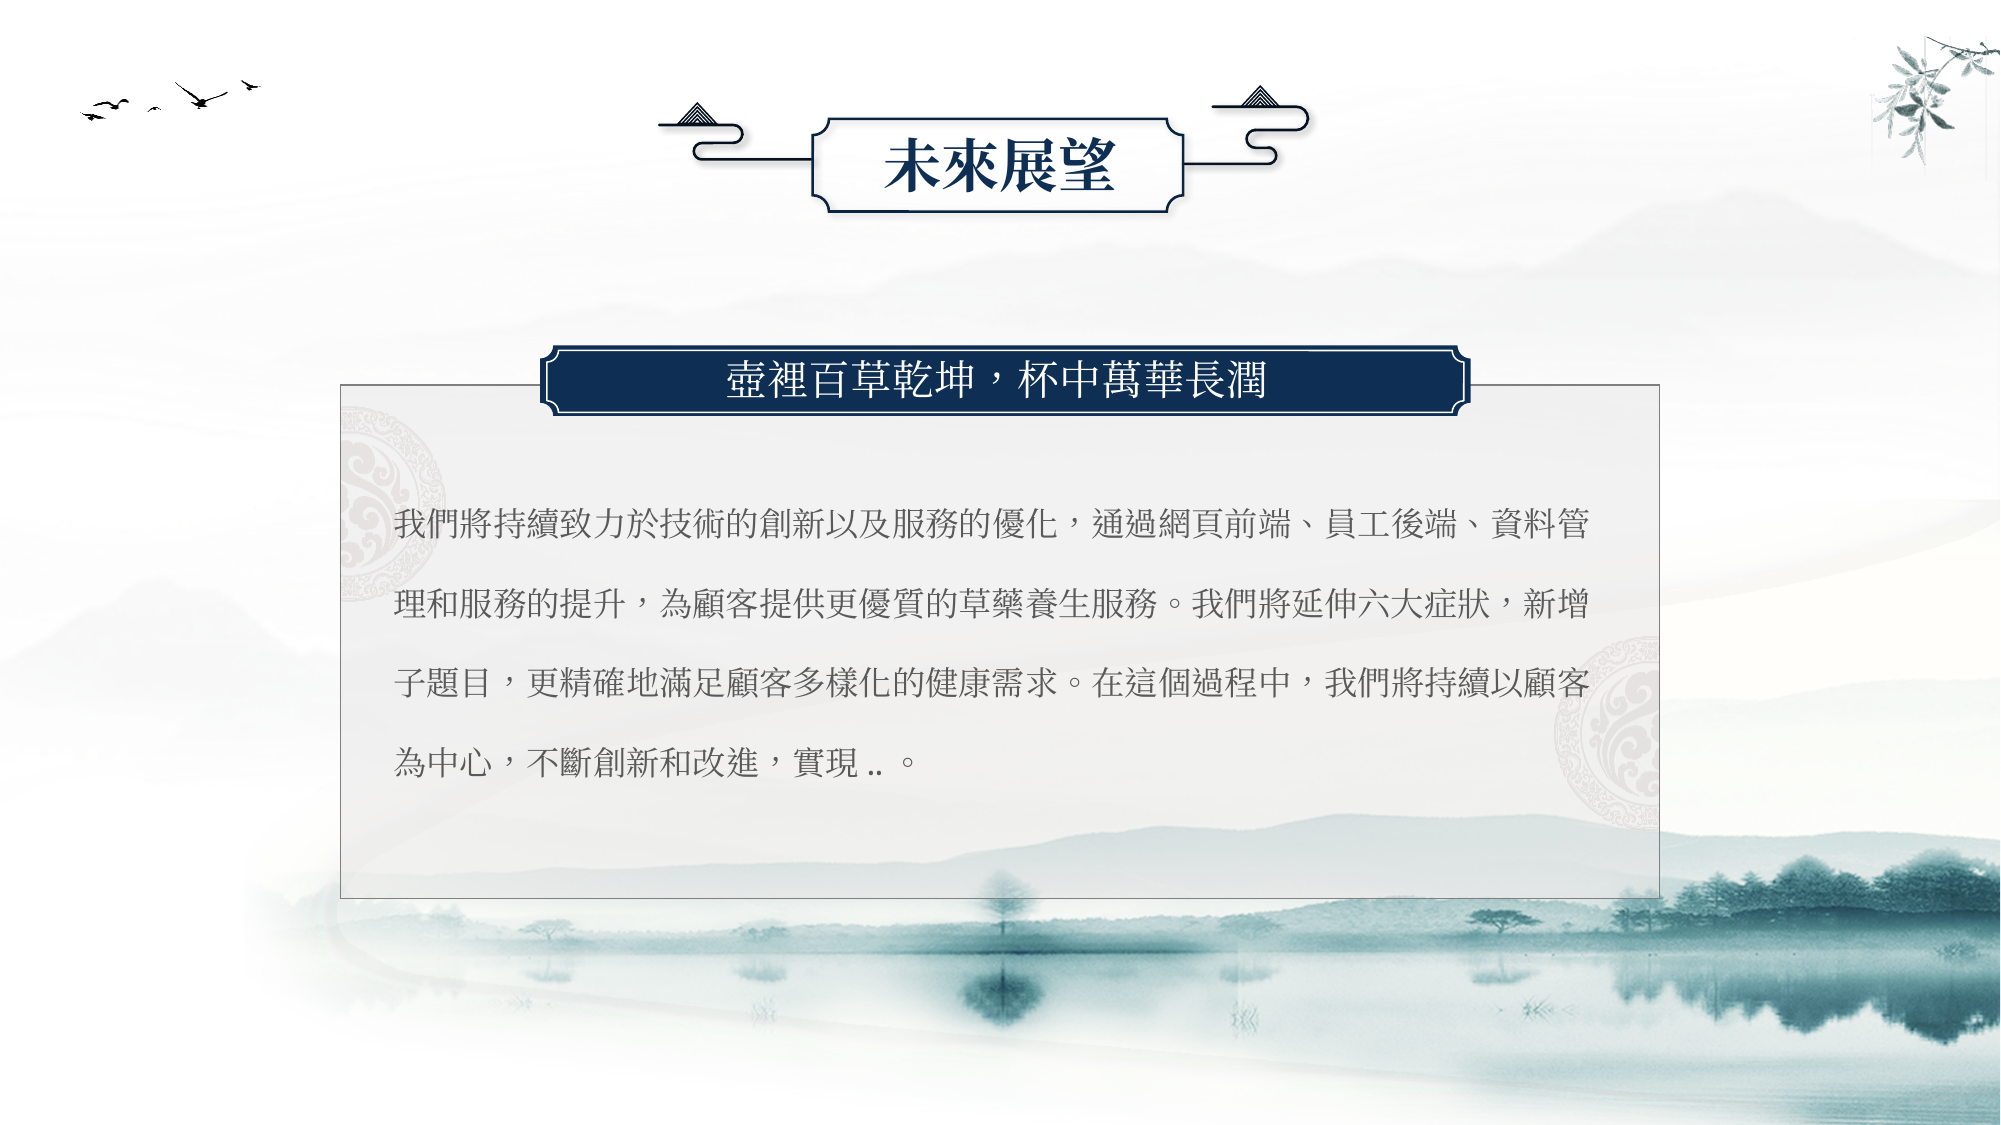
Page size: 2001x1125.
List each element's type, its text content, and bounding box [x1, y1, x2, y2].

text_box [340, 345, 1660, 899]
picture [0, 0, 2001, 1125]
list 未來展望 [843, 121, 1157, 208]
